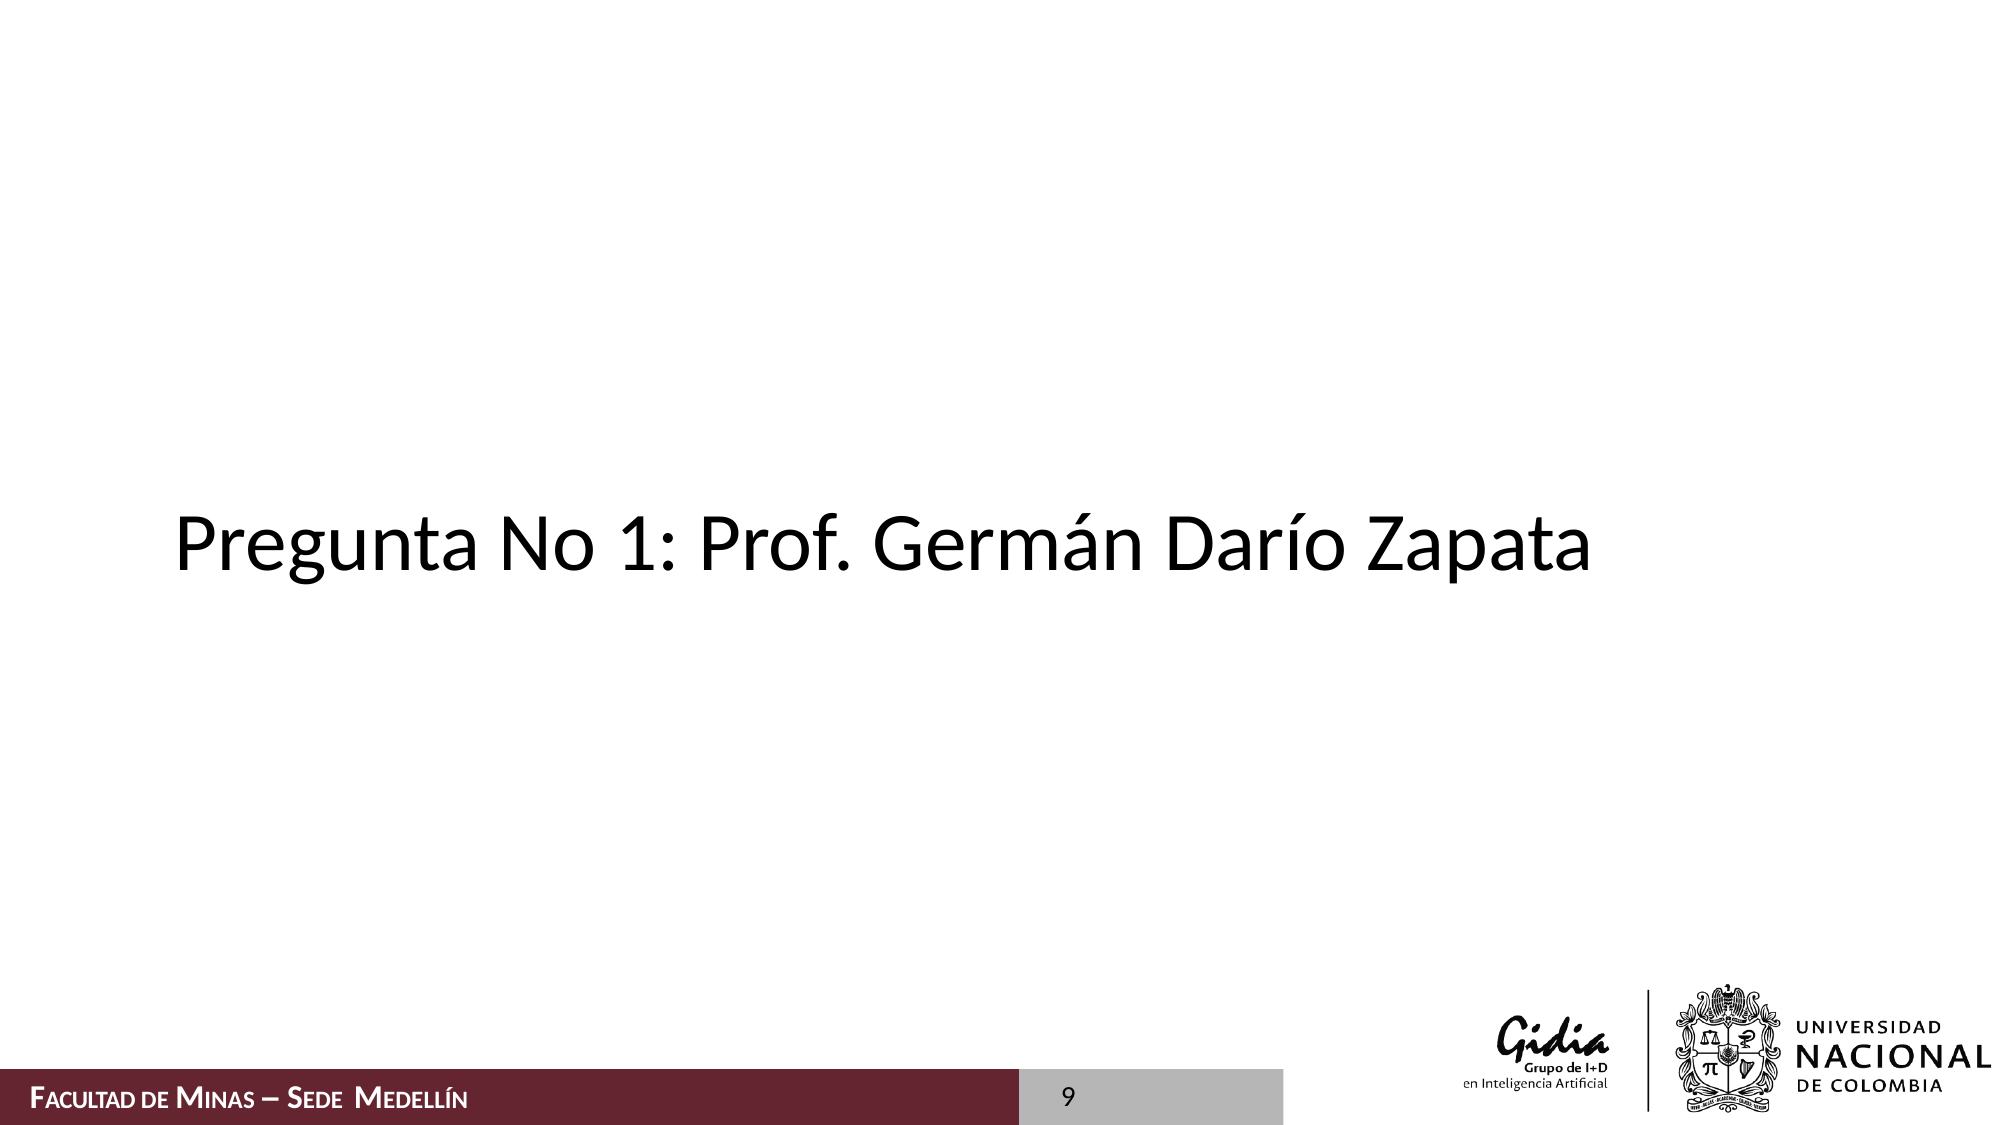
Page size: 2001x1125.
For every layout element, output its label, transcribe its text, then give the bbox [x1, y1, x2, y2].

picture [1463, 983, 1992, 1113]
slide_number 9 [1054, 1082, 1097, 1116]
title Pregunta No 1: Prof. Germán Darío Zapata [174, 487, 1800, 690]
